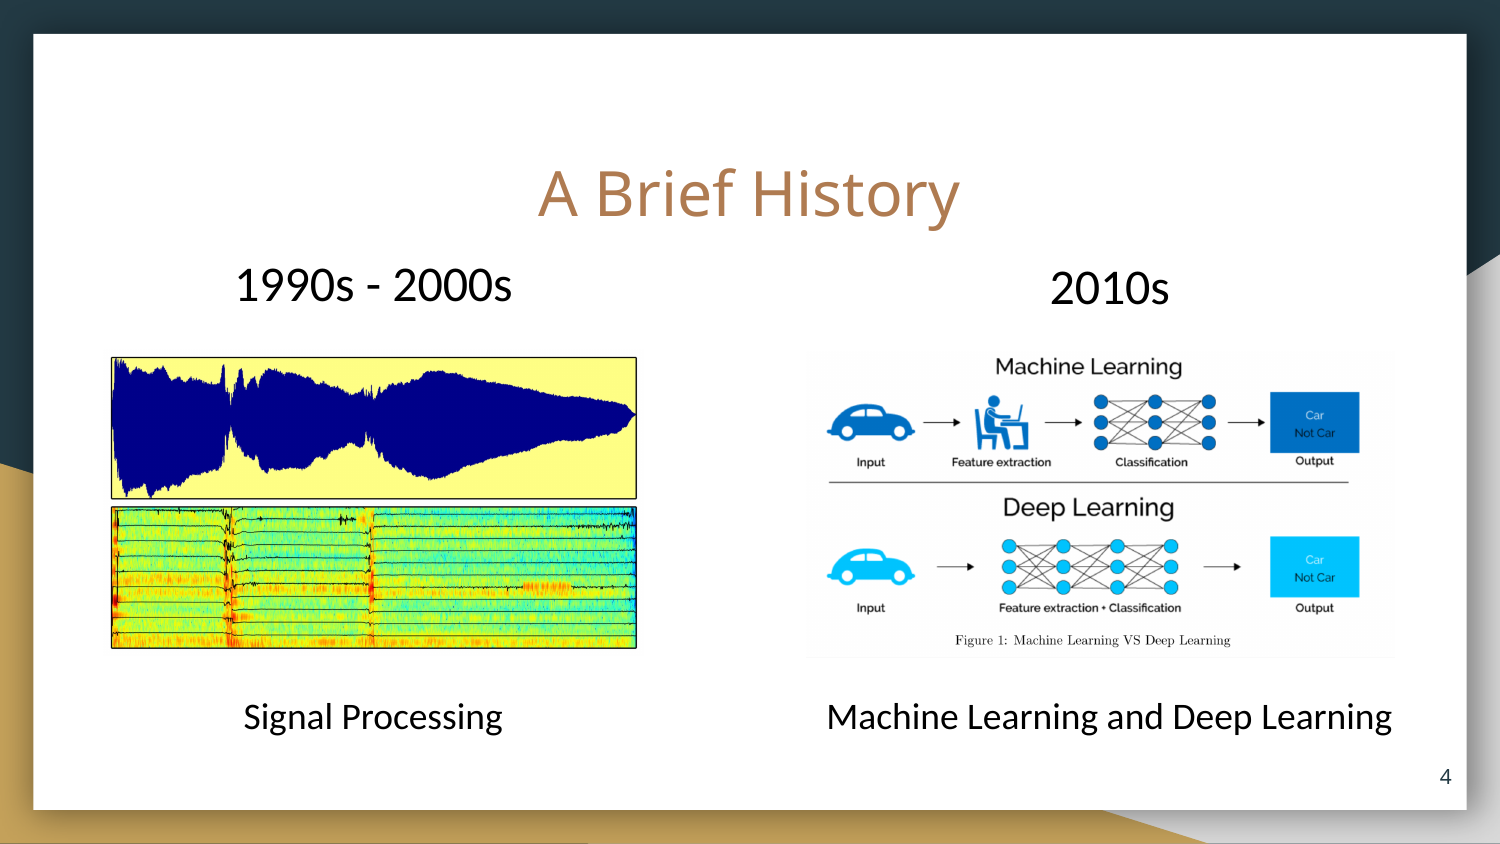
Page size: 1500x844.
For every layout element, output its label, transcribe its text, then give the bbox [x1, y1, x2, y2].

picture [805, 351, 1396, 659]
text_box 2010s [893, 239, 1327, 319]
text_box 1990s - 2000s [165, 236, 582, 316]
text_box Machine Learning and Deep Learning [796, 677, 1424, 757]
slide_number 4 [1376, 745, 1467, 810]
text_box Signal Processing [90, 677, 657, 777]
picture [102, 349, 644, 657]
title A Brief History [134, 138, 1366, 296]
